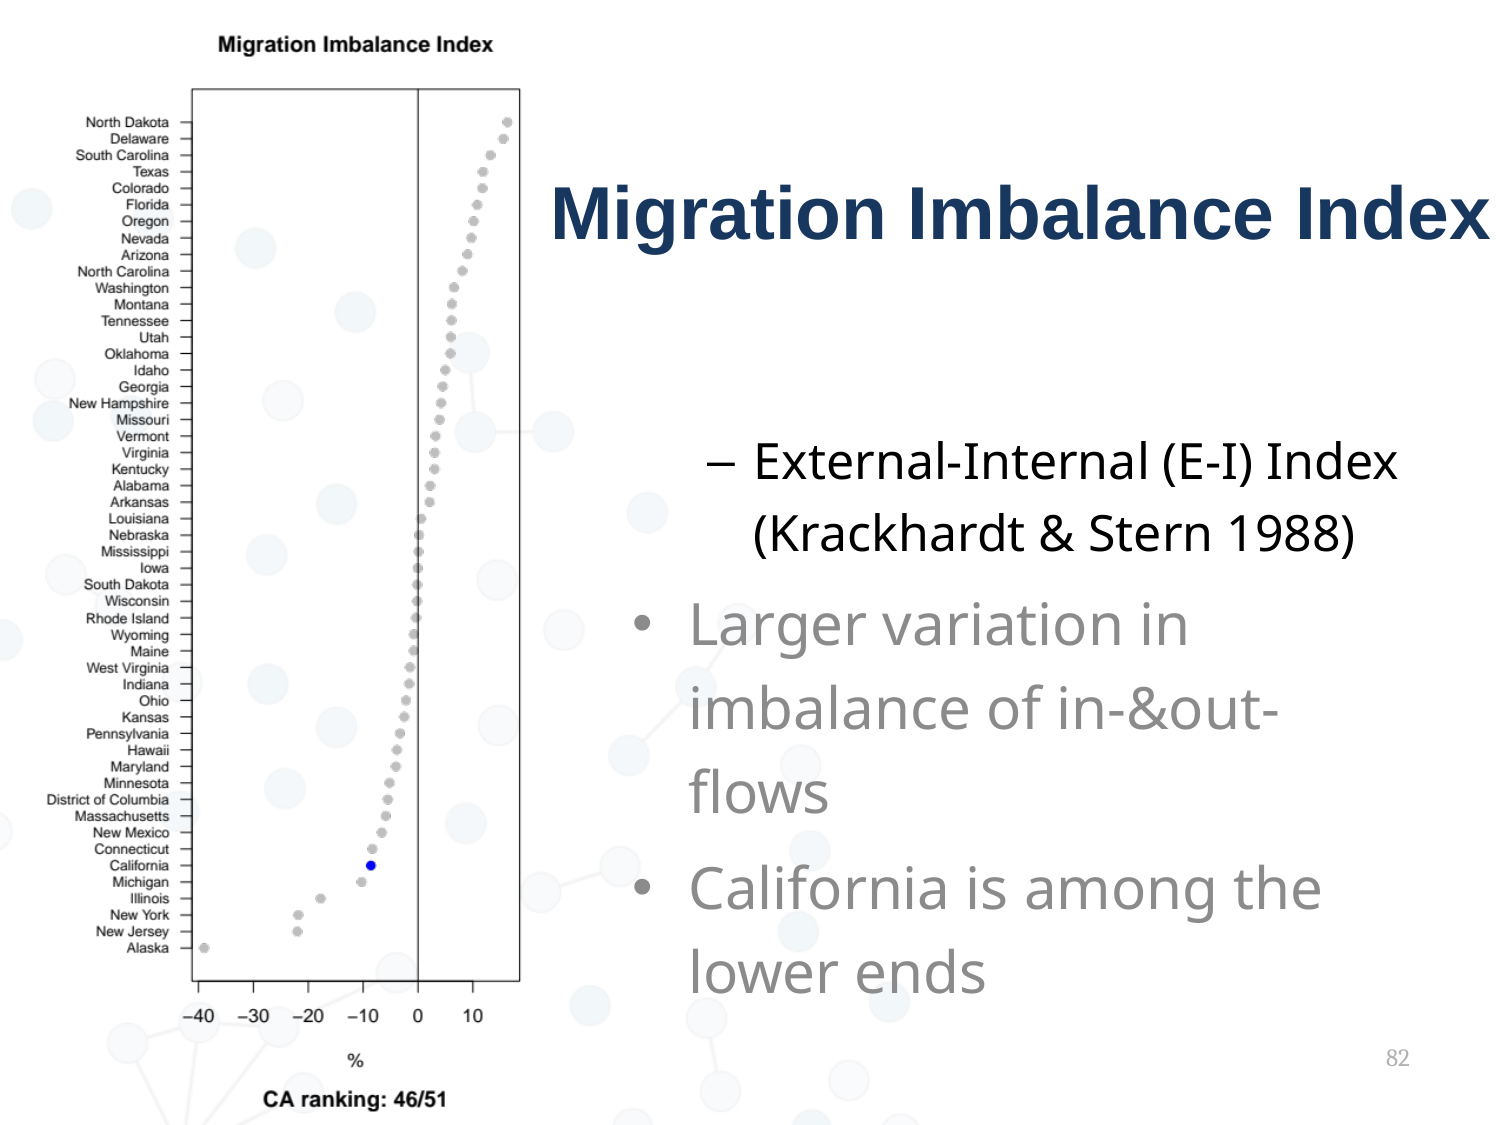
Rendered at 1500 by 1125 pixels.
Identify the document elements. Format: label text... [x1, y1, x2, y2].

text_box Migration Imbalance Index [566, 157, 1500, 346]
slide_number 82 [1074, 1026, 1425, 1087]
picture [0, 0, 563, 1125]
